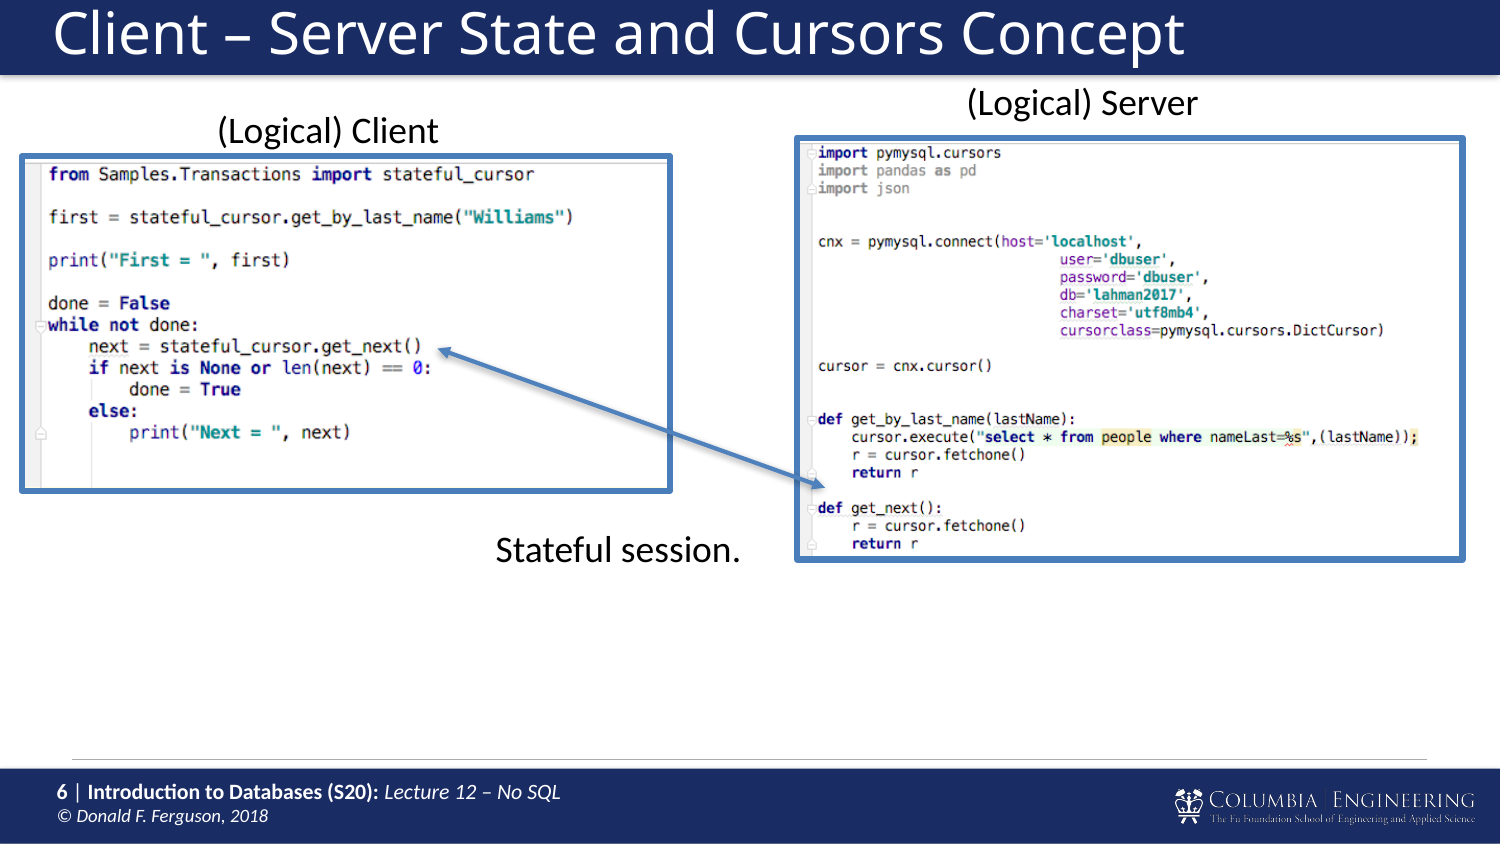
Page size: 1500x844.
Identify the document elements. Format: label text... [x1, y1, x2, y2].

text_box Stateful session. [480, 518, 757, 578]
picture [24, 159, 667, 489]
text_box (Logical) Client [202, 98, 454, 157]
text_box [437, 348, 826, 489]
text_box (Logical) Server [951, 70, 1214, 130]
title Client – Server State and Cursors Concept [37, 0, 1396, 61]
picture [799, 140, 1460, 557]
